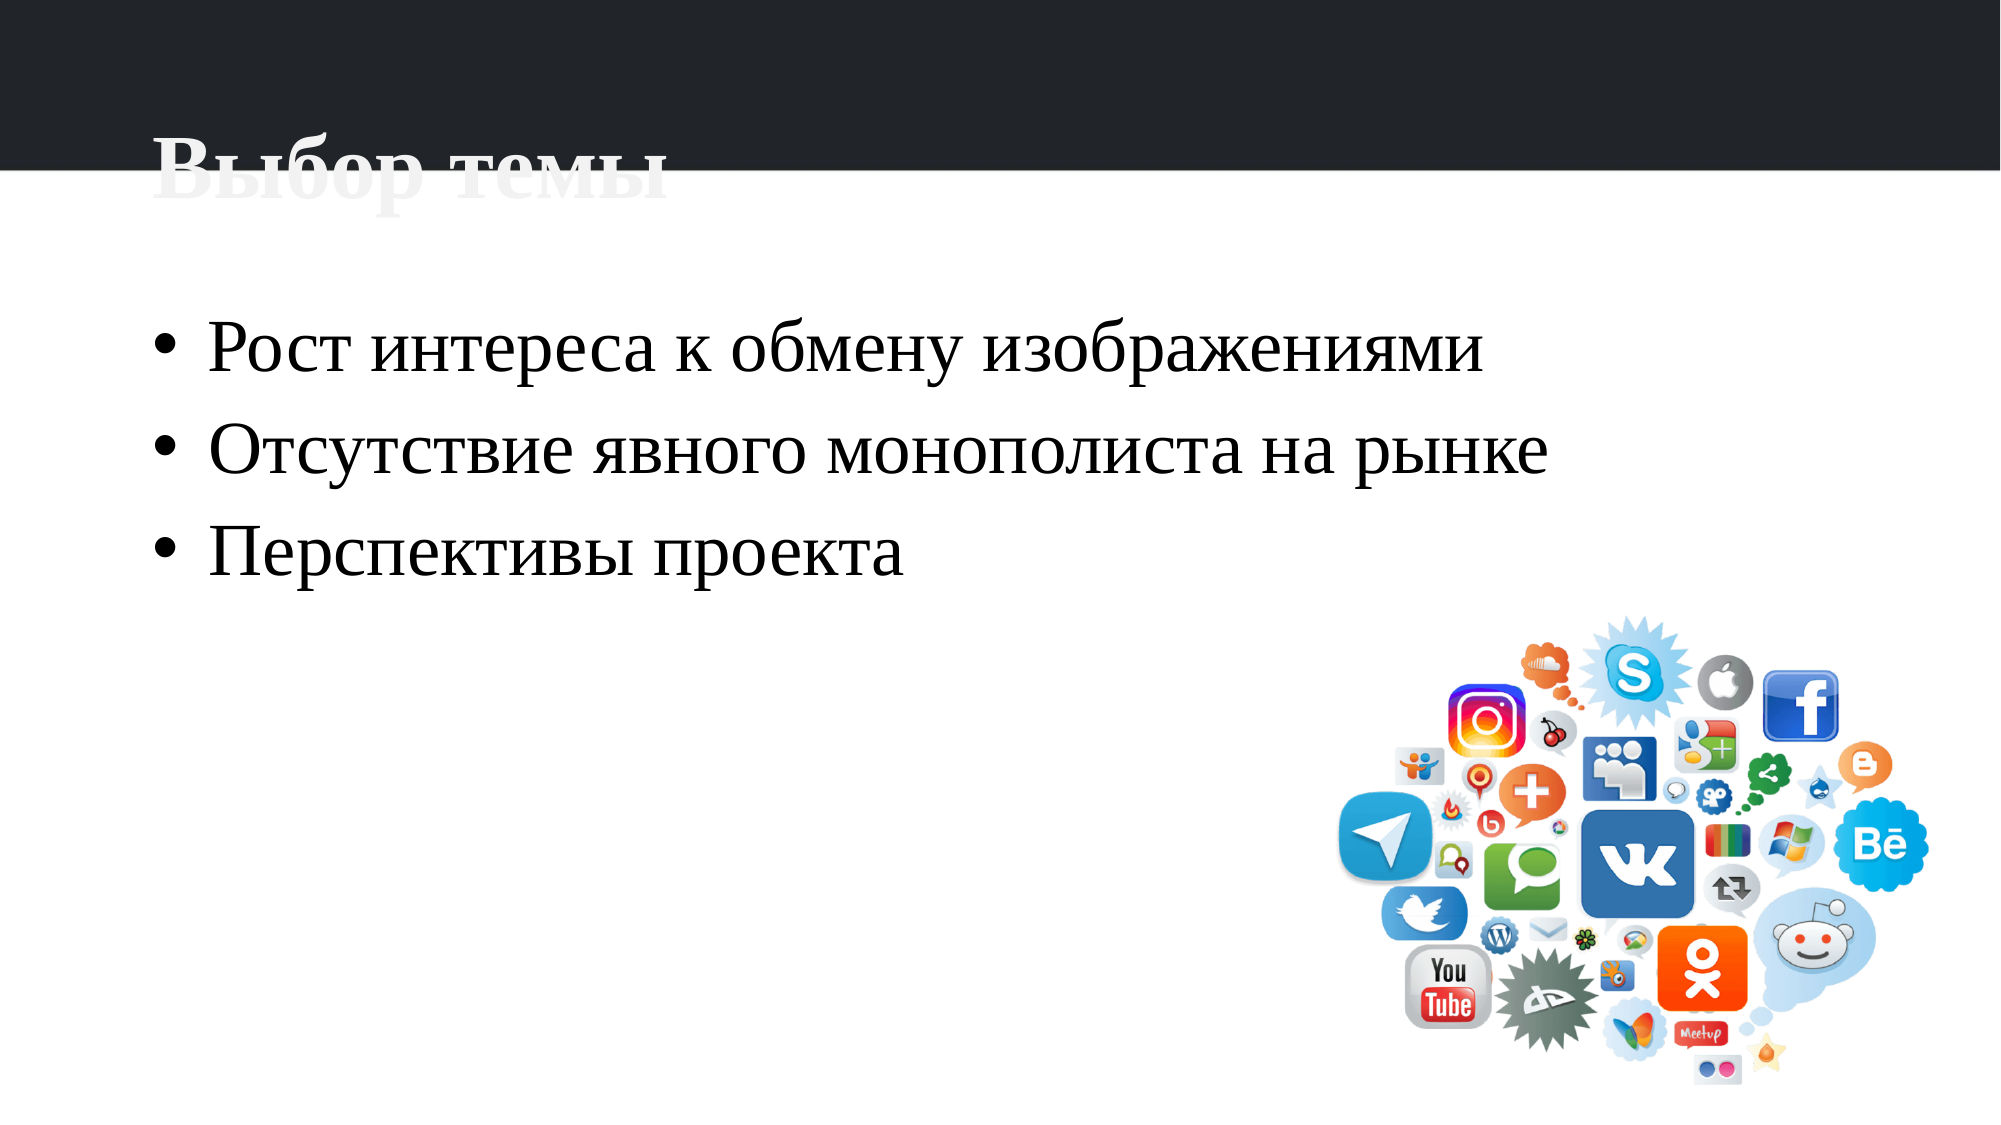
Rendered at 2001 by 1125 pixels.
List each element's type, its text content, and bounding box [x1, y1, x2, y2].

picture [0, 0, 2001, 1125]
list Рост интереса к обмену изображениями Отсутствие явного монополиста на рынке Перспективы проекта [137, 299, 1863, 1014]
title Выбор темы [137, 59, 1863, 278]
